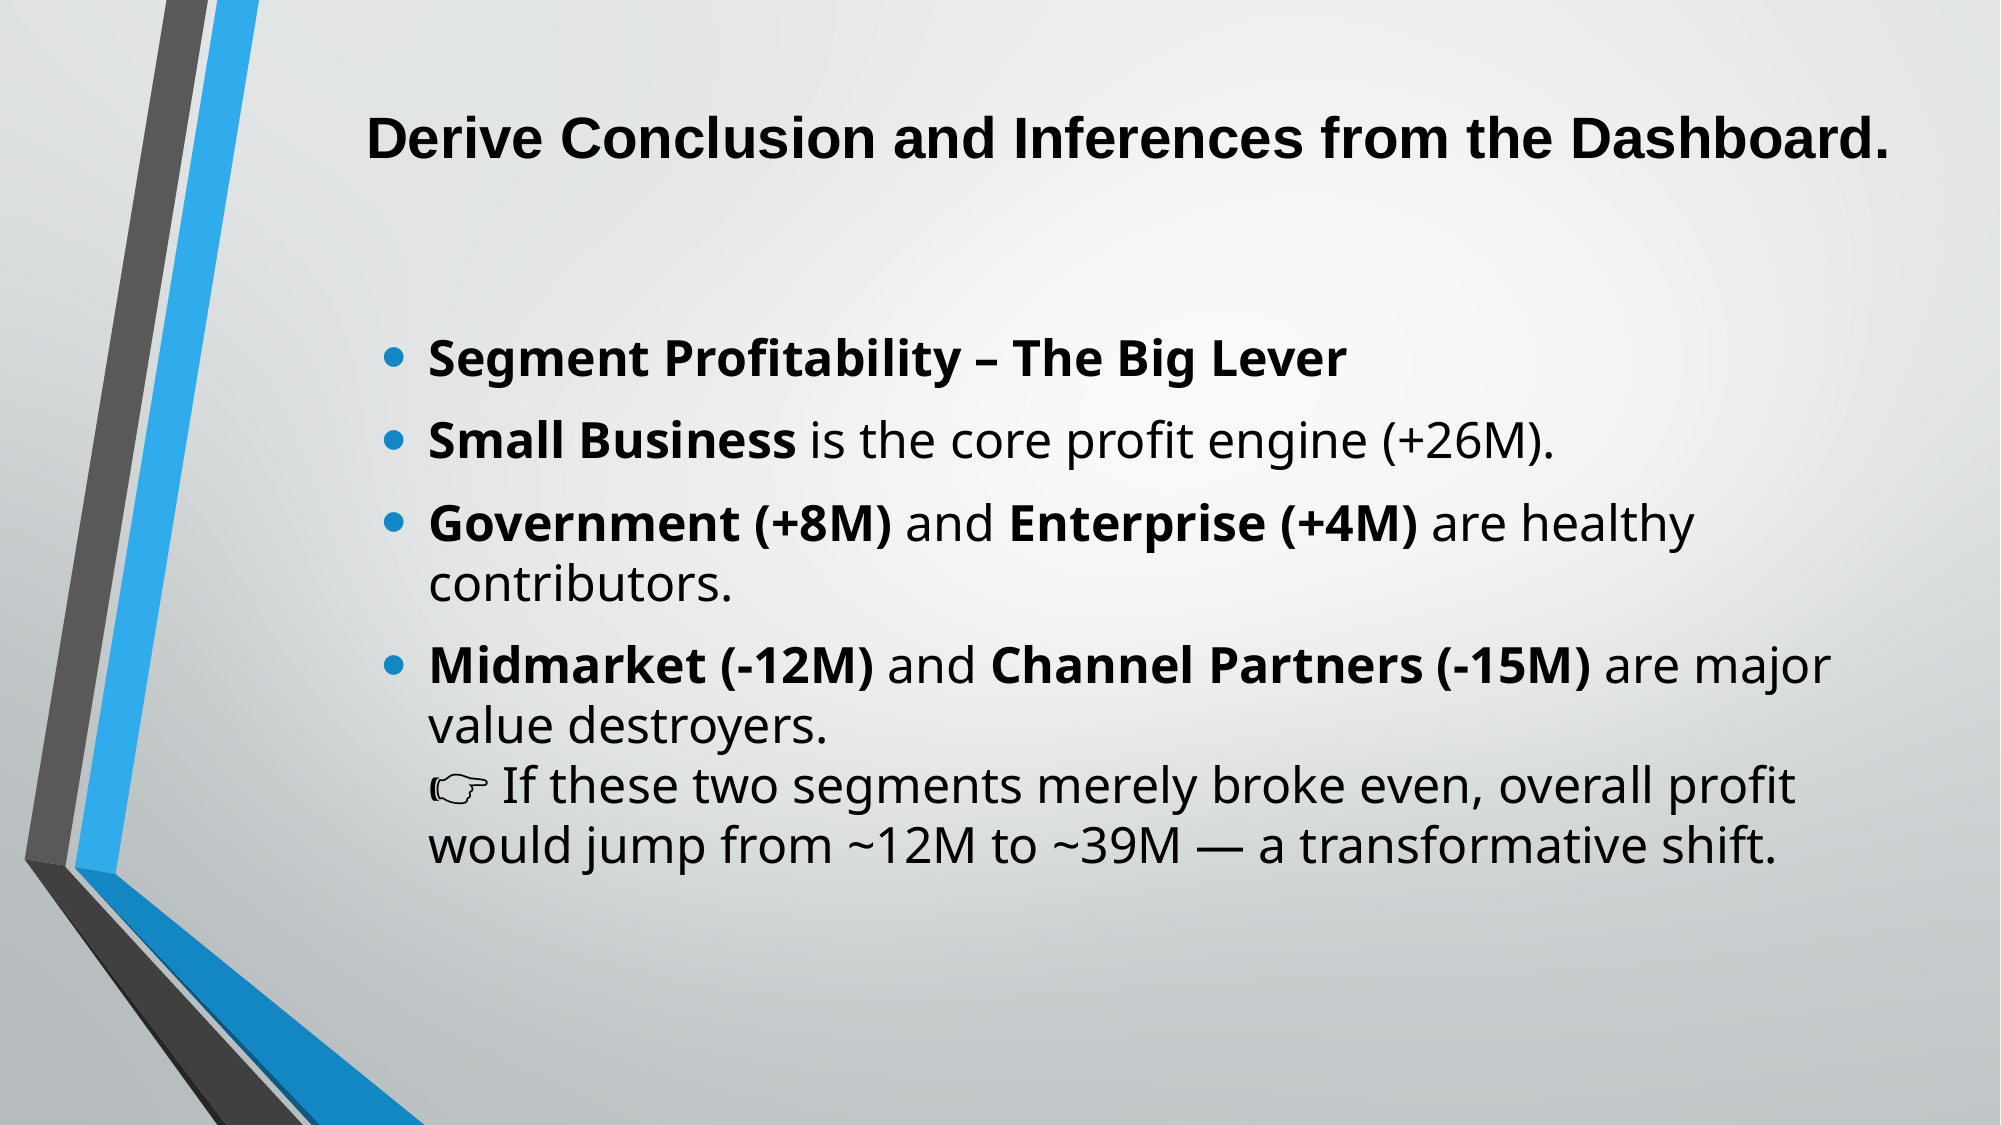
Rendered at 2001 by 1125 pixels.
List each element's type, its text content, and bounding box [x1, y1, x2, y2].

list Segment Profitability – The Big Lever Small Business is the core profit engine (+26M). Government (+8M) and Enterprise (+4M) are healthy contributors. Midmarket (-12M) and Channel Partners (-15M) are major value destroyers. 👉 If these two segments merely broke even, overall profit would jump from ~12M to ~39M — a transformative shift. [366, 308, 1955, 975]
title Derive Conclusion and Inferences from the Dashboard. [320, 28, 1938, 242]
